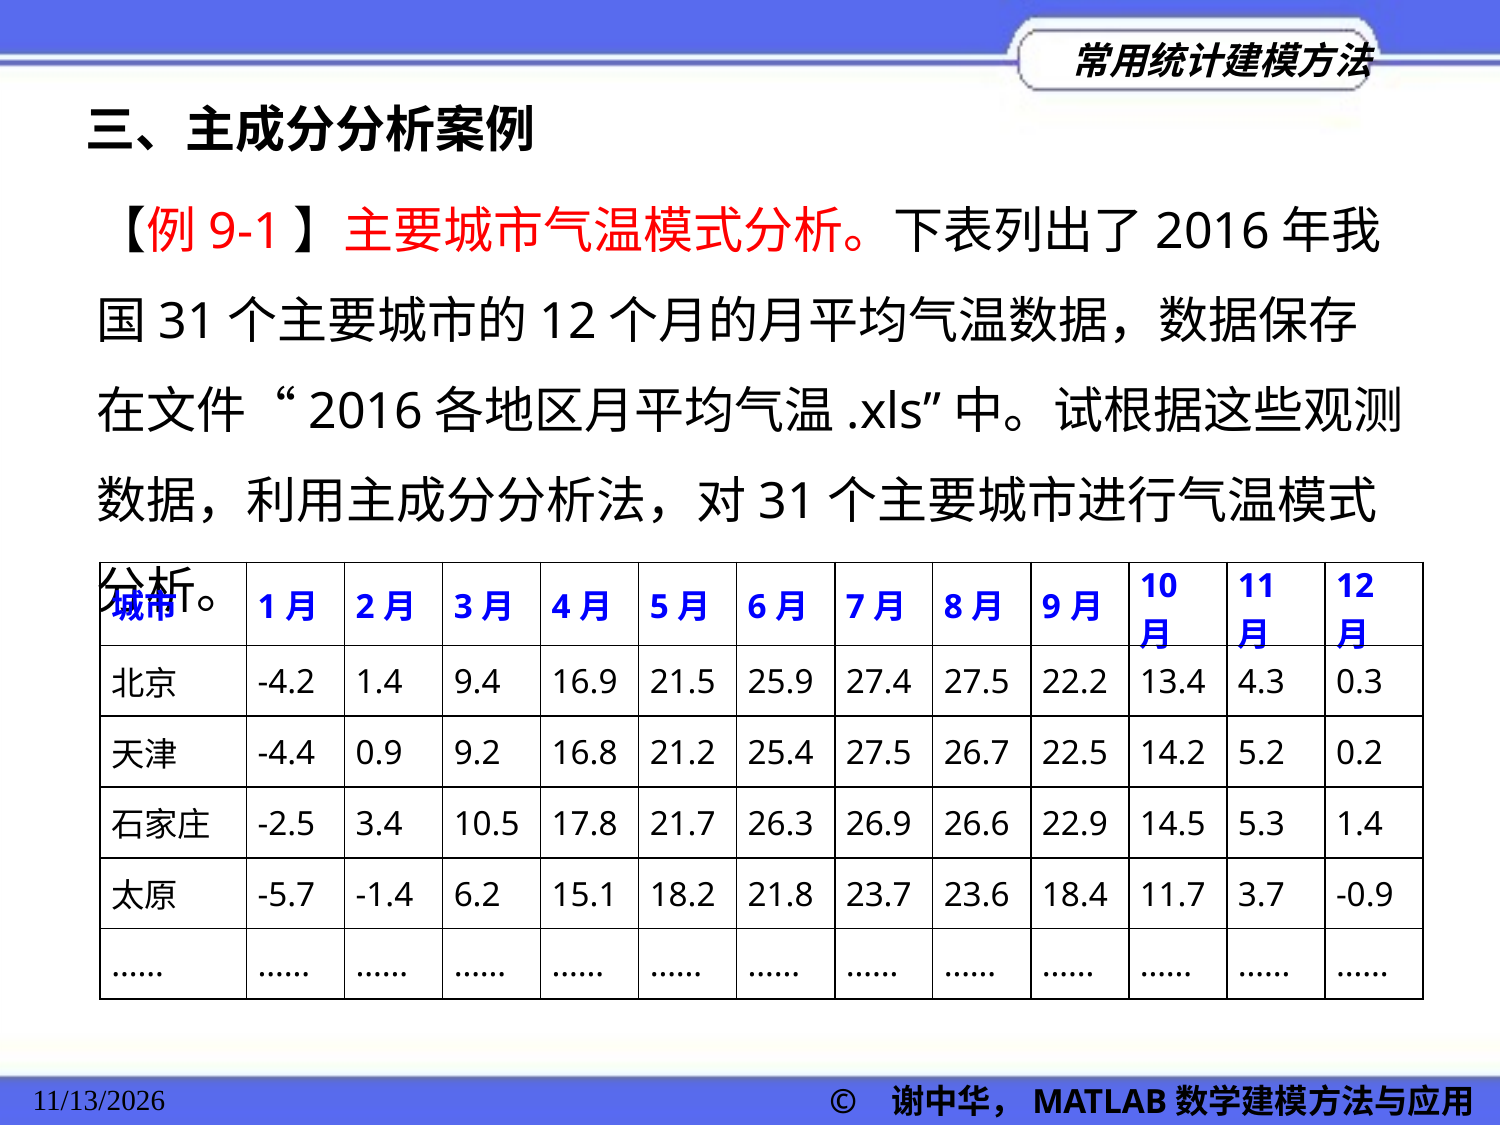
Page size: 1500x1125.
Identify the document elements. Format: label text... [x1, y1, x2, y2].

table_cell 26.3 [737, 788, 834, 857]
table_cell 16.9 [541, 646, 638, 715]
picture [0, 0, 1500, 1125]
table_cell 23.6 [933, 859, 1030, 928]
table_cell …… [639, 929, 736, 998]
table_cell …… [541, 929, 638, 998]
table_cell …… [737, 929, 834, 998]
table_cell 22.2 [1032, 646, 1128, 715]
table_cell 27.4 [836, 646, 932, 715]
table_cell …… [443, 929, 540, 998]
table_header 2月 [345, 563, 442, 645]
table_cell …… [1326, 929, 1422, 998]
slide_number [17, 1077, 356, 1120]
table_cell 6.2 [443, 859, 540, 928]
table_cell …… [933, 929, 1030, 998]
table_cell 3.4 [345, 788, 442, 857]
table_cell 太原 [101, 859, 246, 928]
text_box 三、主成分分析案例 [70, 66, 1376, 165]
table_header 4月 [541, 563, 638, 645]
table_cell 25.4 [737, 717, 834, 786]
table_cell 26.7 [933, 717, 1030, 786]
table_cell 9.2 [443, 717, 540, 786]
table_header 12月 [1326, 563, 1422, 645]
table_cell 18.4 [1032, 859, 1128, 928]
table_cell -0.9 [1326, 859, 1422, 928]
table_cell -4.4 [247, 717, 344, 786]
table_cell 27.5 [933, 646, 1030, 715]
table_cell 3.7 [1228, 859, 1324, 928]
table_cell -4.2 [247, 646, 344, 715]
table_cell 1.4 [345, 646, 442, 715]
table_cell …… [345, 929, 442, 998]
table_cell 11.7 [1130, 859, 1226, 928]
table_header 1月 [247, 563, 344, 645]
table_cell 21.7 [639, 788, 736, 857]
table_cell 21.8 [737, 859, 834, 928]
table_cell 22.9 [1032, 788, 1128, 857]
table_cell 天津 [101, 717, 246, 786]
table_header 5月 [639, 563, 736, 645]
table_cell -1.4 [345, 859, 442, 928]
table_cell 14.2 [1130, 717, 1226, 786]
table_cell 0.3 [1326, 646, 1422, 715]
table_cell …… [1032, 929, 1128, 998]
table_cell 9.4 [443, 646, 540, 715]
table_cell 5.2 [1228, 717, 1324, 786]
table_cell 0.9 [345, 717, 442, 786]
table_header 城市 [101, 563, 246, 645]
table_cell …… [836, 929, 932, 998]
table_cell 5.3 [1228, 788, 1324, 857]
table_cell 17.8 [541, 788, 638, 857]
table_cell 16.8 [541, 717, 638, 786]
table_header 11月 [1228, 563, 1324, 645]
table_header 6月 [737, 563, 834, 645]
table_cell 22.5 [1032, 717, 1128, 786]
table_cell …… [1130, 929, 1226, 998]
table_cell 14.5 [1130, 788, 1226, 857]
table_cell 1.4 [1326, 788, 1422, 857]
table_cell …… [247, 929, 344, 998]
table_cell 15.1 [541, 859, 638, 928]
table_cell -2.5 [247, 788, 344, 857]
table_header 8月 [933, 563, 1030, 645]
table_header 9月 [1032, 563, 1128, 645]
table_cell 石家庄 [101, 788, 246, 857]
text_box 【例9-1】主要城市气温模式分析。下表列出了2016年我国31个主要城市的12个月的月平均气温数据，数据保存在文件“2016各地区月平均气温.xls”中。试根据这些观测数据，利用主成分分析法，对31个主要城市进行气温模式分析。 [81, 160, 1424, 626]
table_cell 北京 [101, 646, 246, 715]
table_cell 27.5 [836, 717, 932, 786]
table_cell 4.3 [1228, 646, 1324, 715]
table_header 10月 [1130, 563, 1226, 645]
table_cell 23.7 [836, 859, 932, 928]
table_cell 18.2 [639, 859, 736, 928]
table_cell 21.2 [639, 717, 736, 786]
table_cell 0.2 [1326, 717, 1422, 786]
footer © 谢中华，MATLAB数学建模方法与应用 [809, 1076, 1495, 1123]
table_cell …… [101, 929, 246, 998]
table_cell 25.9 [737, 646, 834, 715]
table_cell 10.5 [443, 788, 540, 857]
table_cell …… [1228, 929, 1324, 998]
table_cell 26.6 [933, 788, 1030, 857]
table_header 7月 [836, 563, 932, 645]
table_cell 21.5 [639, 646, 736, 715]
table_cell -5.7 [247, 859, 344, 928]
table_cell 26.9 [836, 788, 932, 857]
table_header 3月 [443, 563, 540, 645]
table_cell 13.4 [1130, 646, 1226, 715]
